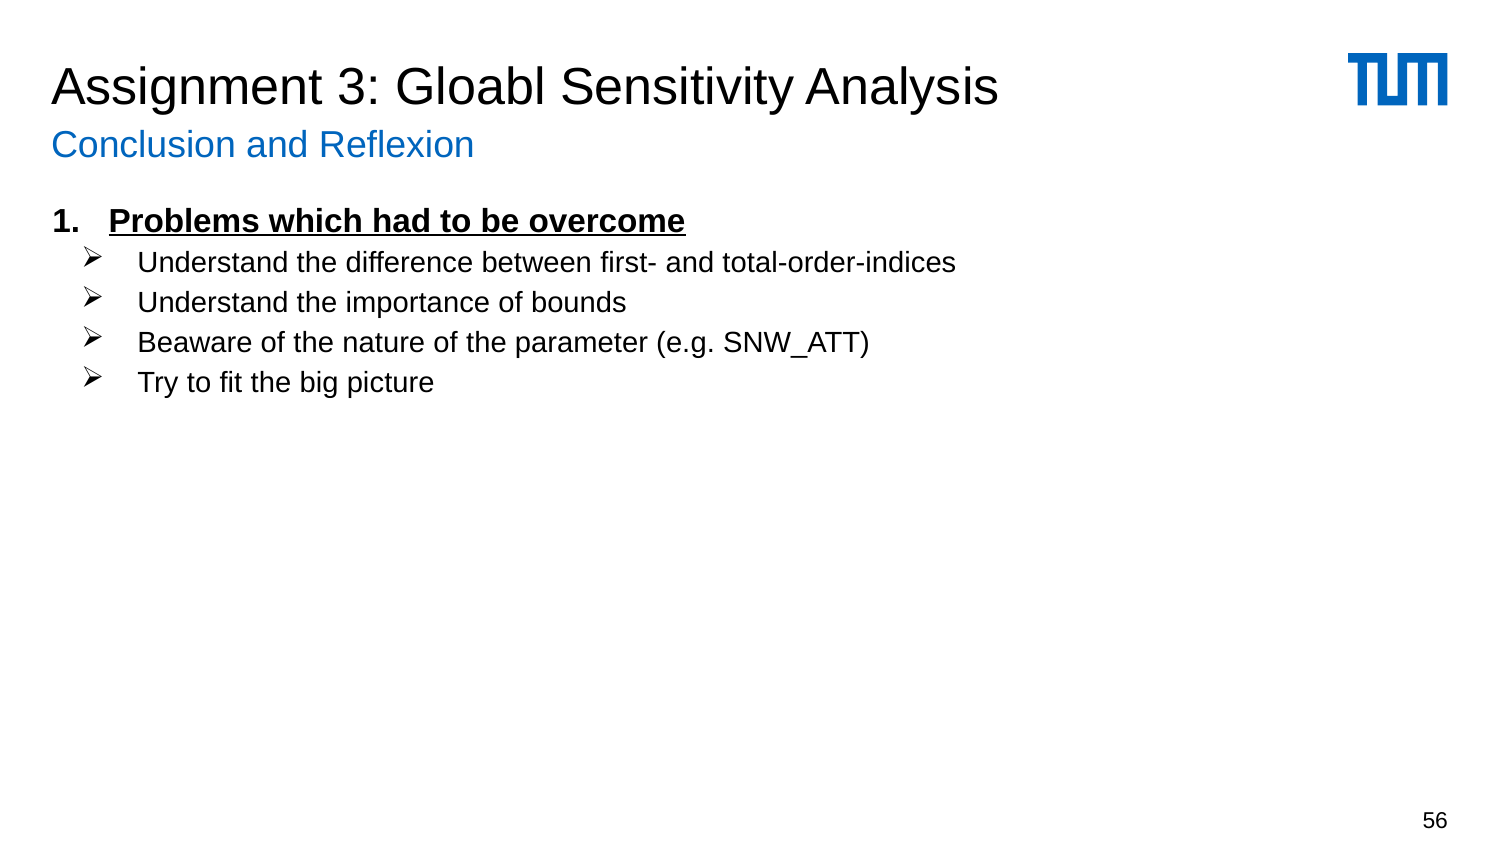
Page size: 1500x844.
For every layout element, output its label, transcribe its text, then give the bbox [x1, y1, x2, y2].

slide_number 56 [1111, 796, 1448, 842]
list Problems which had to be overcome Understand the difference between first- and total-order-indices Understand the importance of bounds Beaware of the nature of the parameter (e.g. SNW_ATT) Try to fit the big picture [52, 192, 1449, 769]
title Assignment 3: Gloabl Sensitivity Analysis [50, 47, 1448, 111]
list Conclusion and Reflexion [51, 112, 1447, 165]
